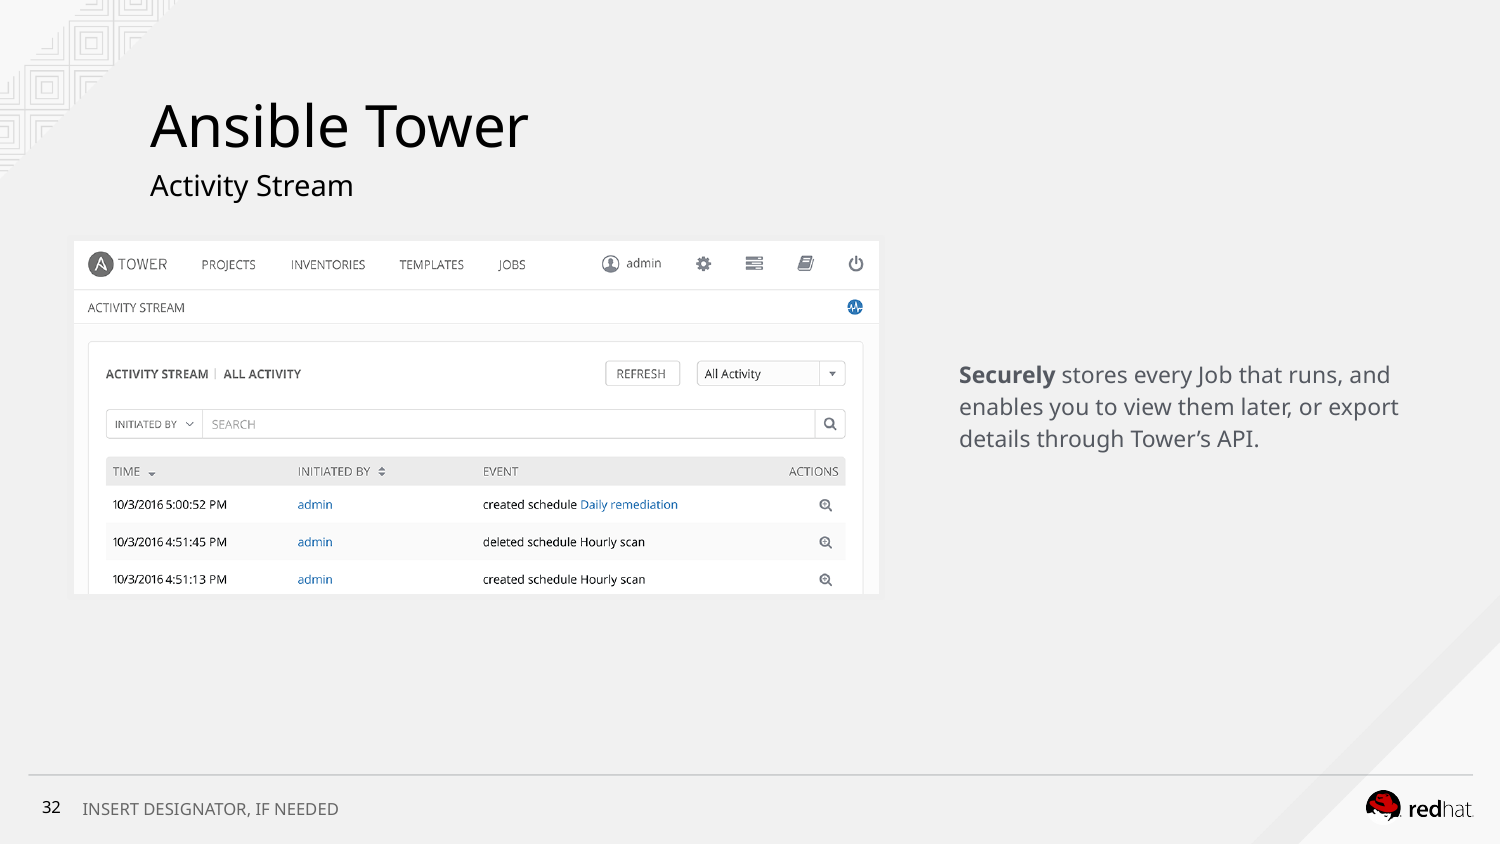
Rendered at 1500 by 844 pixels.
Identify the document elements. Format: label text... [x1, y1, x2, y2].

text_box Ansible Tower [135, 0, 1365, 152]
text_box <number> [16, 776, 76, 841]
text_box Securely stores every Job that runs, and enables you to view them later, or export details through Tower’s API. [944, 349, 1423, 494]
picture [0, 0, 1500, 844]
text_box Activity Stream [135, 152, 1365, 207]
